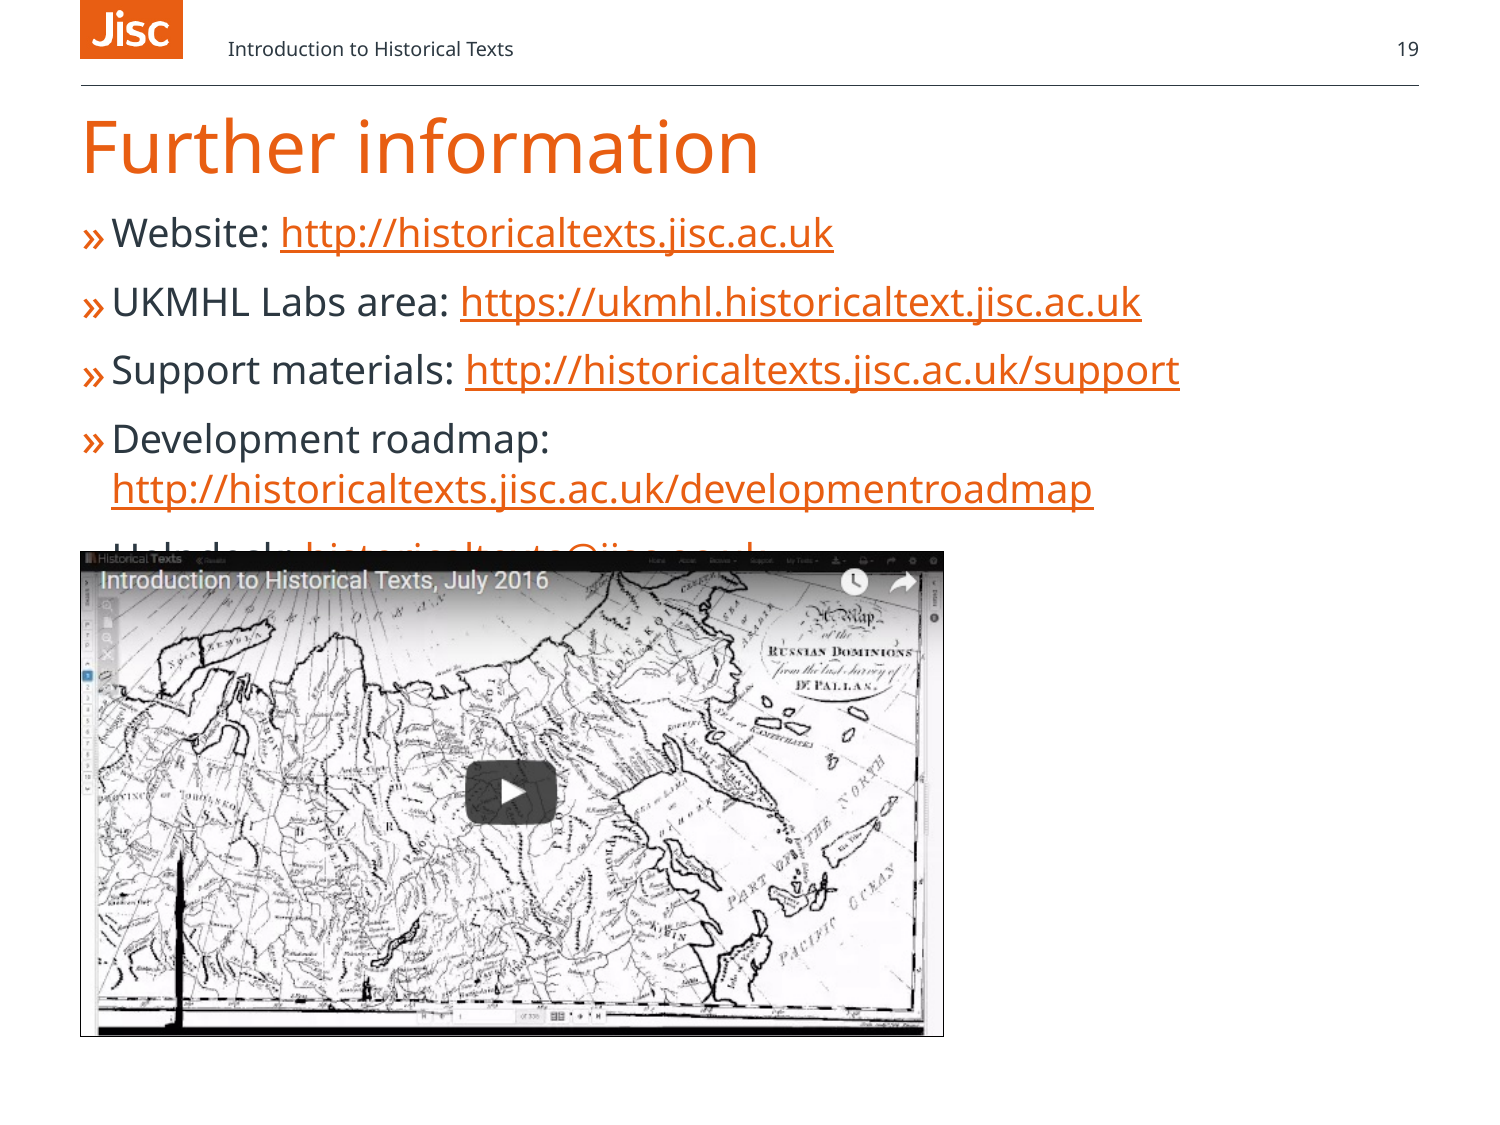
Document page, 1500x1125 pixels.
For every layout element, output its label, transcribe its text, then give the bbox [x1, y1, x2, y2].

footer Introduction to Historical Texts [228, 39, 1102, 64]
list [80, 550, 944, 1038]
title Further information [80, 85, 1301, 276]
slide_number 19 [1338, 39, 1420, 64]
list Website: http://historicaltexts.jisc.ac.uk UKMHL Labs area: https://ukmhl.historicaltext.jisc.ac.uk Support materials: http://historicaltexts.jisc.ac.uk/support Development roadmap: http://historicaltexts.jisc.ac.uk/developmentroadmap Helpdesk: historicaltexts@jisc.ac.uk [81, 204, 1421, 619]
picture [80, 0, 183, 59]
